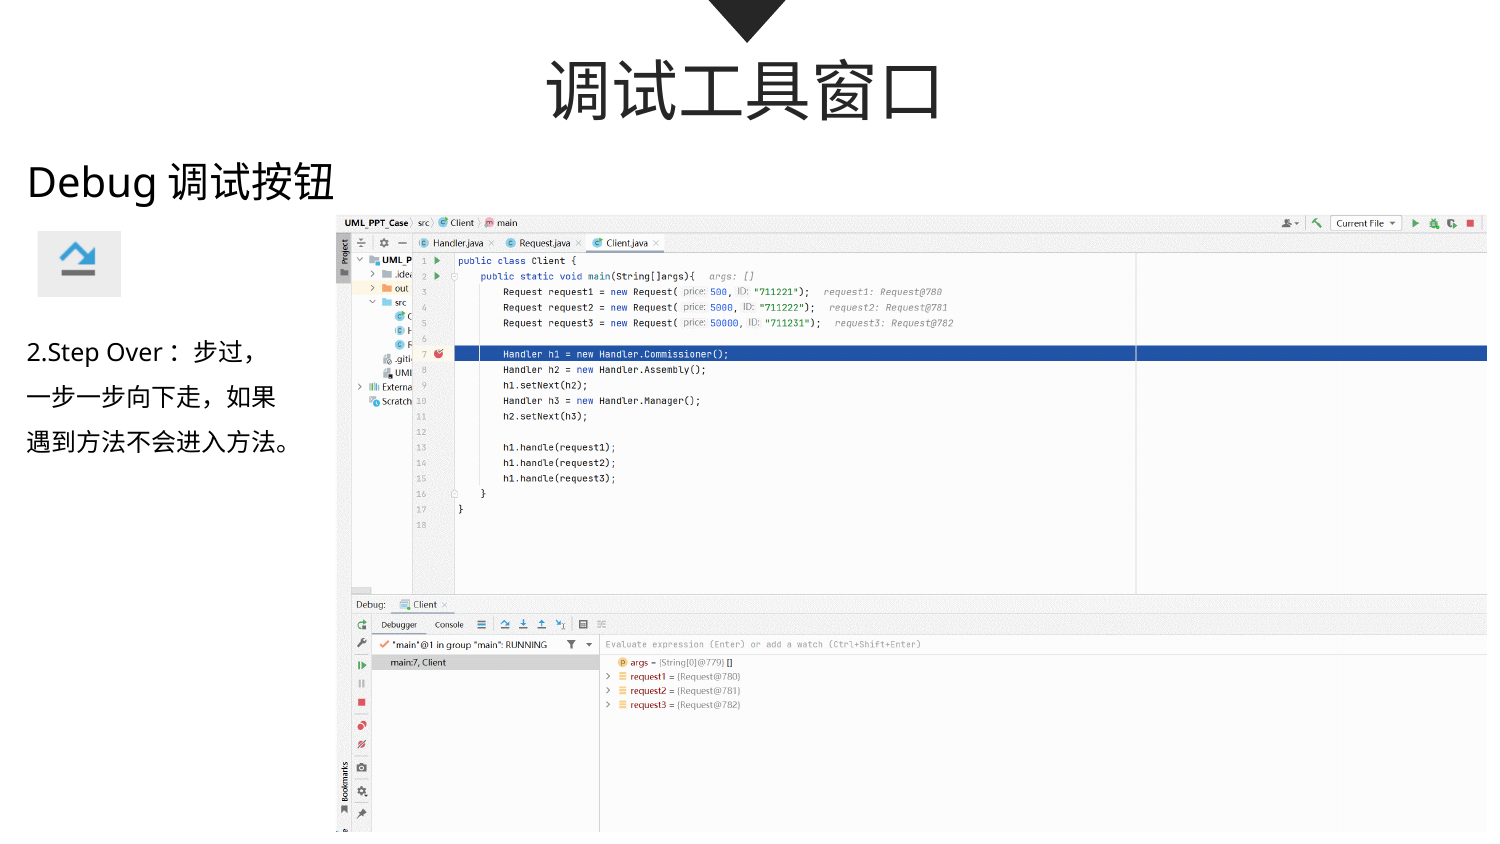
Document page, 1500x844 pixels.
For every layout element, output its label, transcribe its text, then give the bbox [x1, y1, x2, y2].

text_box 2.Step Over：步过，一步一步向下走，如果遇到方法不会进入方法。 [11, 314, 302, 464]
picture [335, 213, 1487, 832]
text_box 调试工具窗口 [393, 41, 1097, 137]
text_box [707, 0, 788, 45]
text_box Debug调试按钮 [11, 148, 676, 214]
picture [37, 231, 121, 297]
